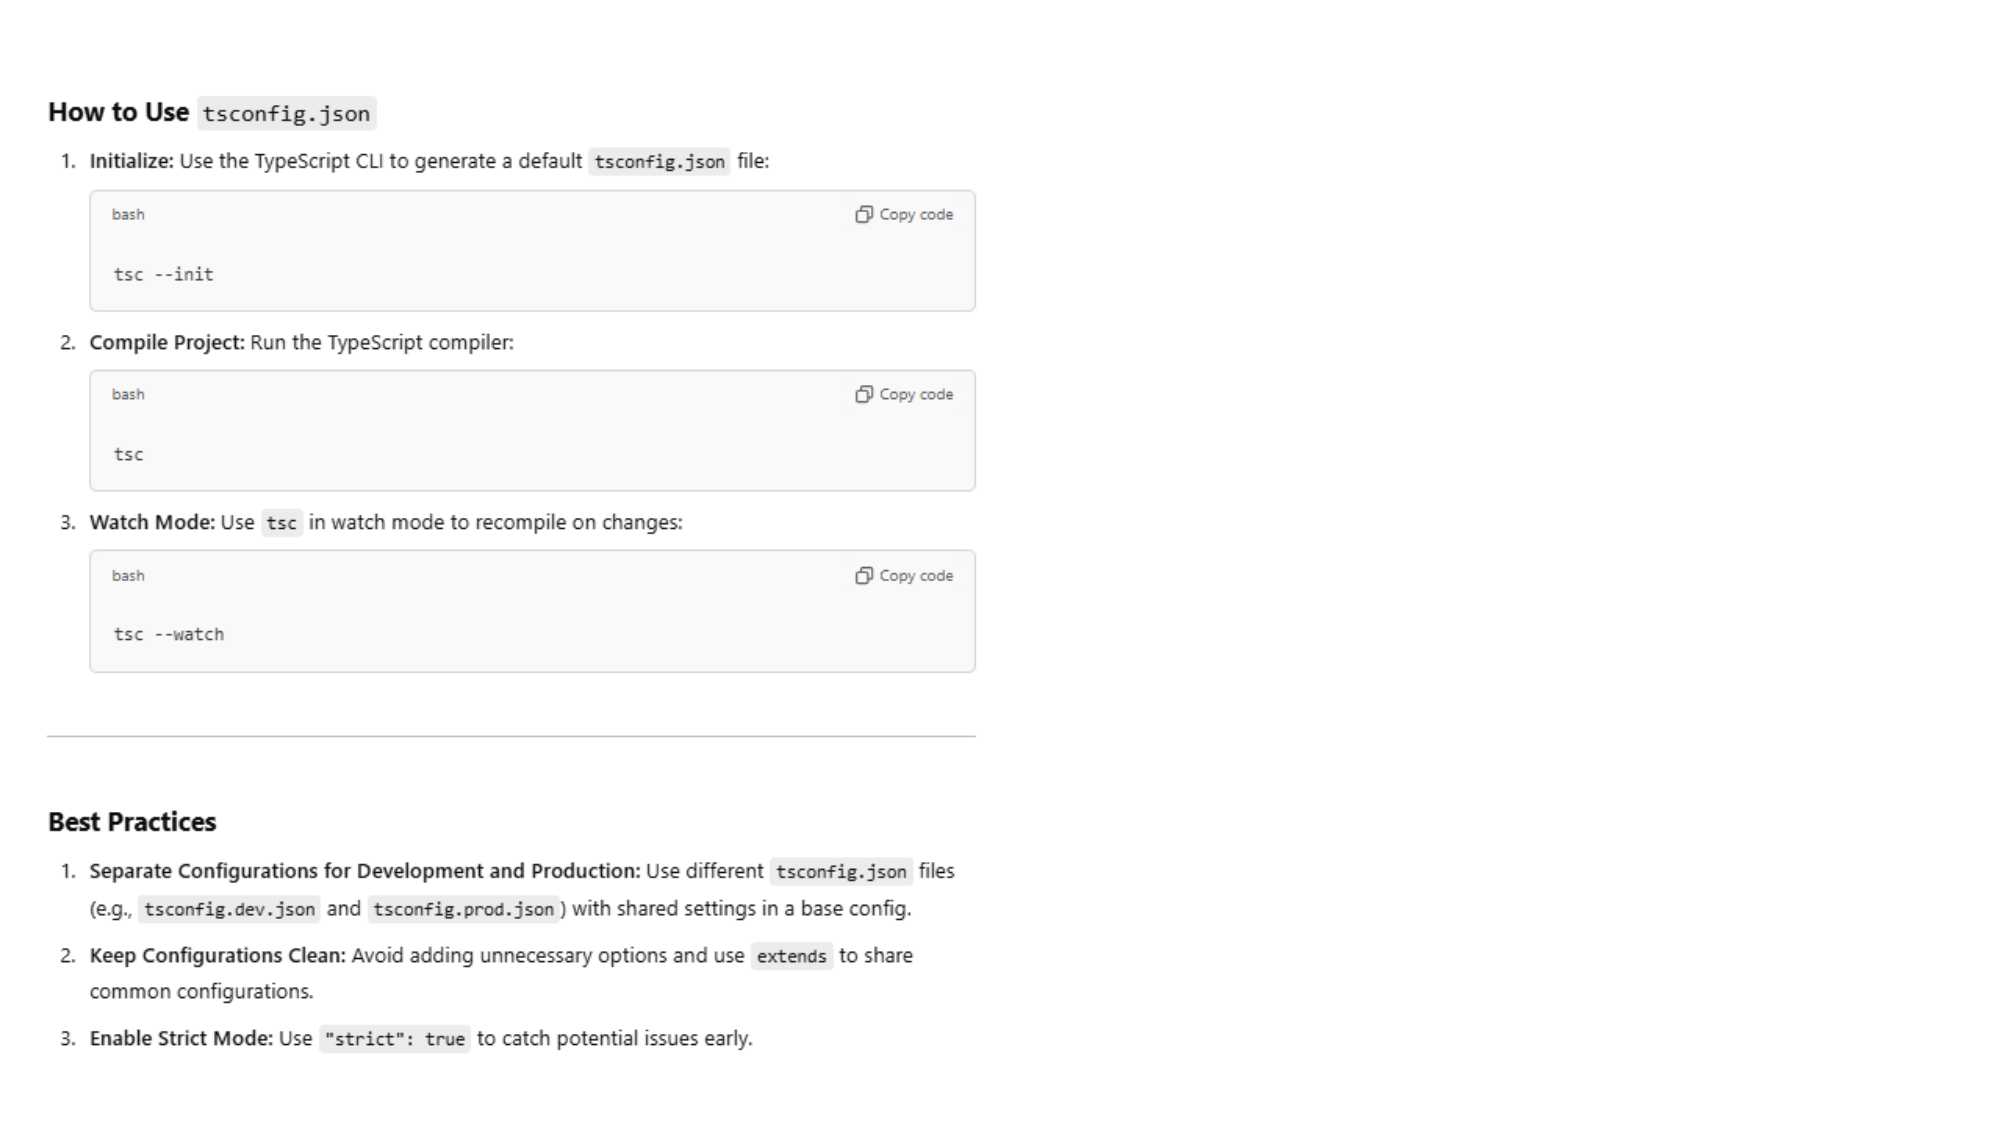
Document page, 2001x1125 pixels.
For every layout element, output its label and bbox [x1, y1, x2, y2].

picture [16, 65, 992, 1105]
